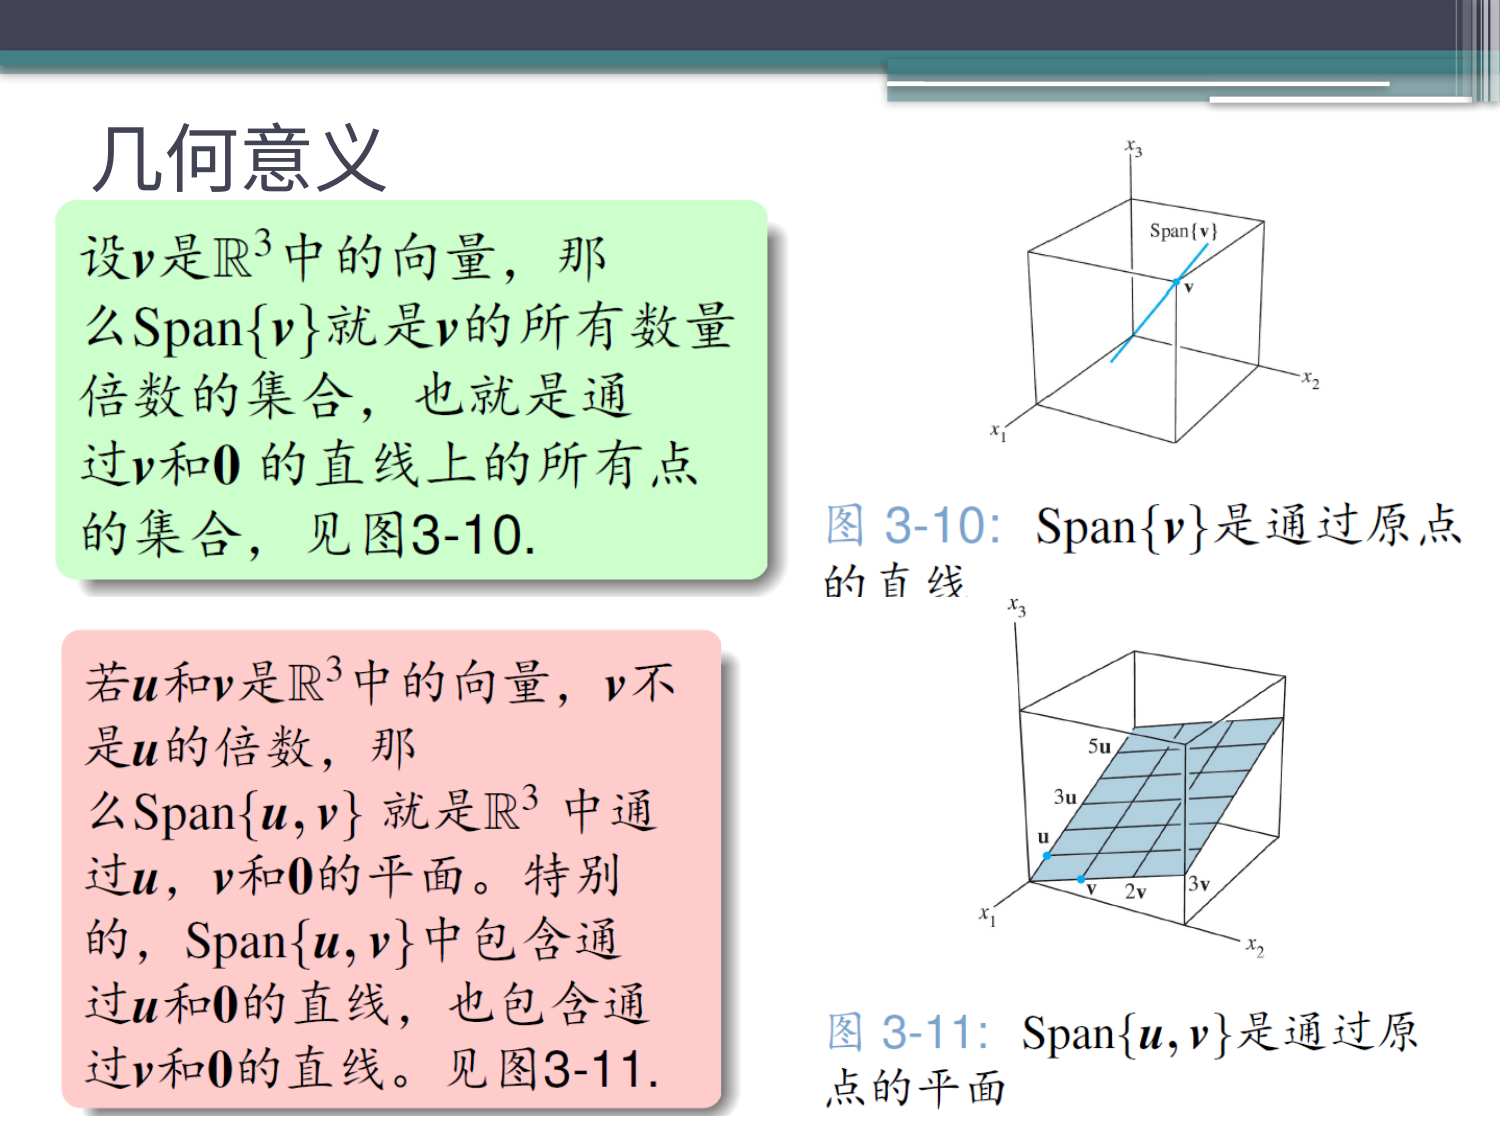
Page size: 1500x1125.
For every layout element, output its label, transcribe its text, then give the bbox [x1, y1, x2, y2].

picture [52, 136, 1466, 1116]
title 几何意义 [75, 68, 1425, 134]
